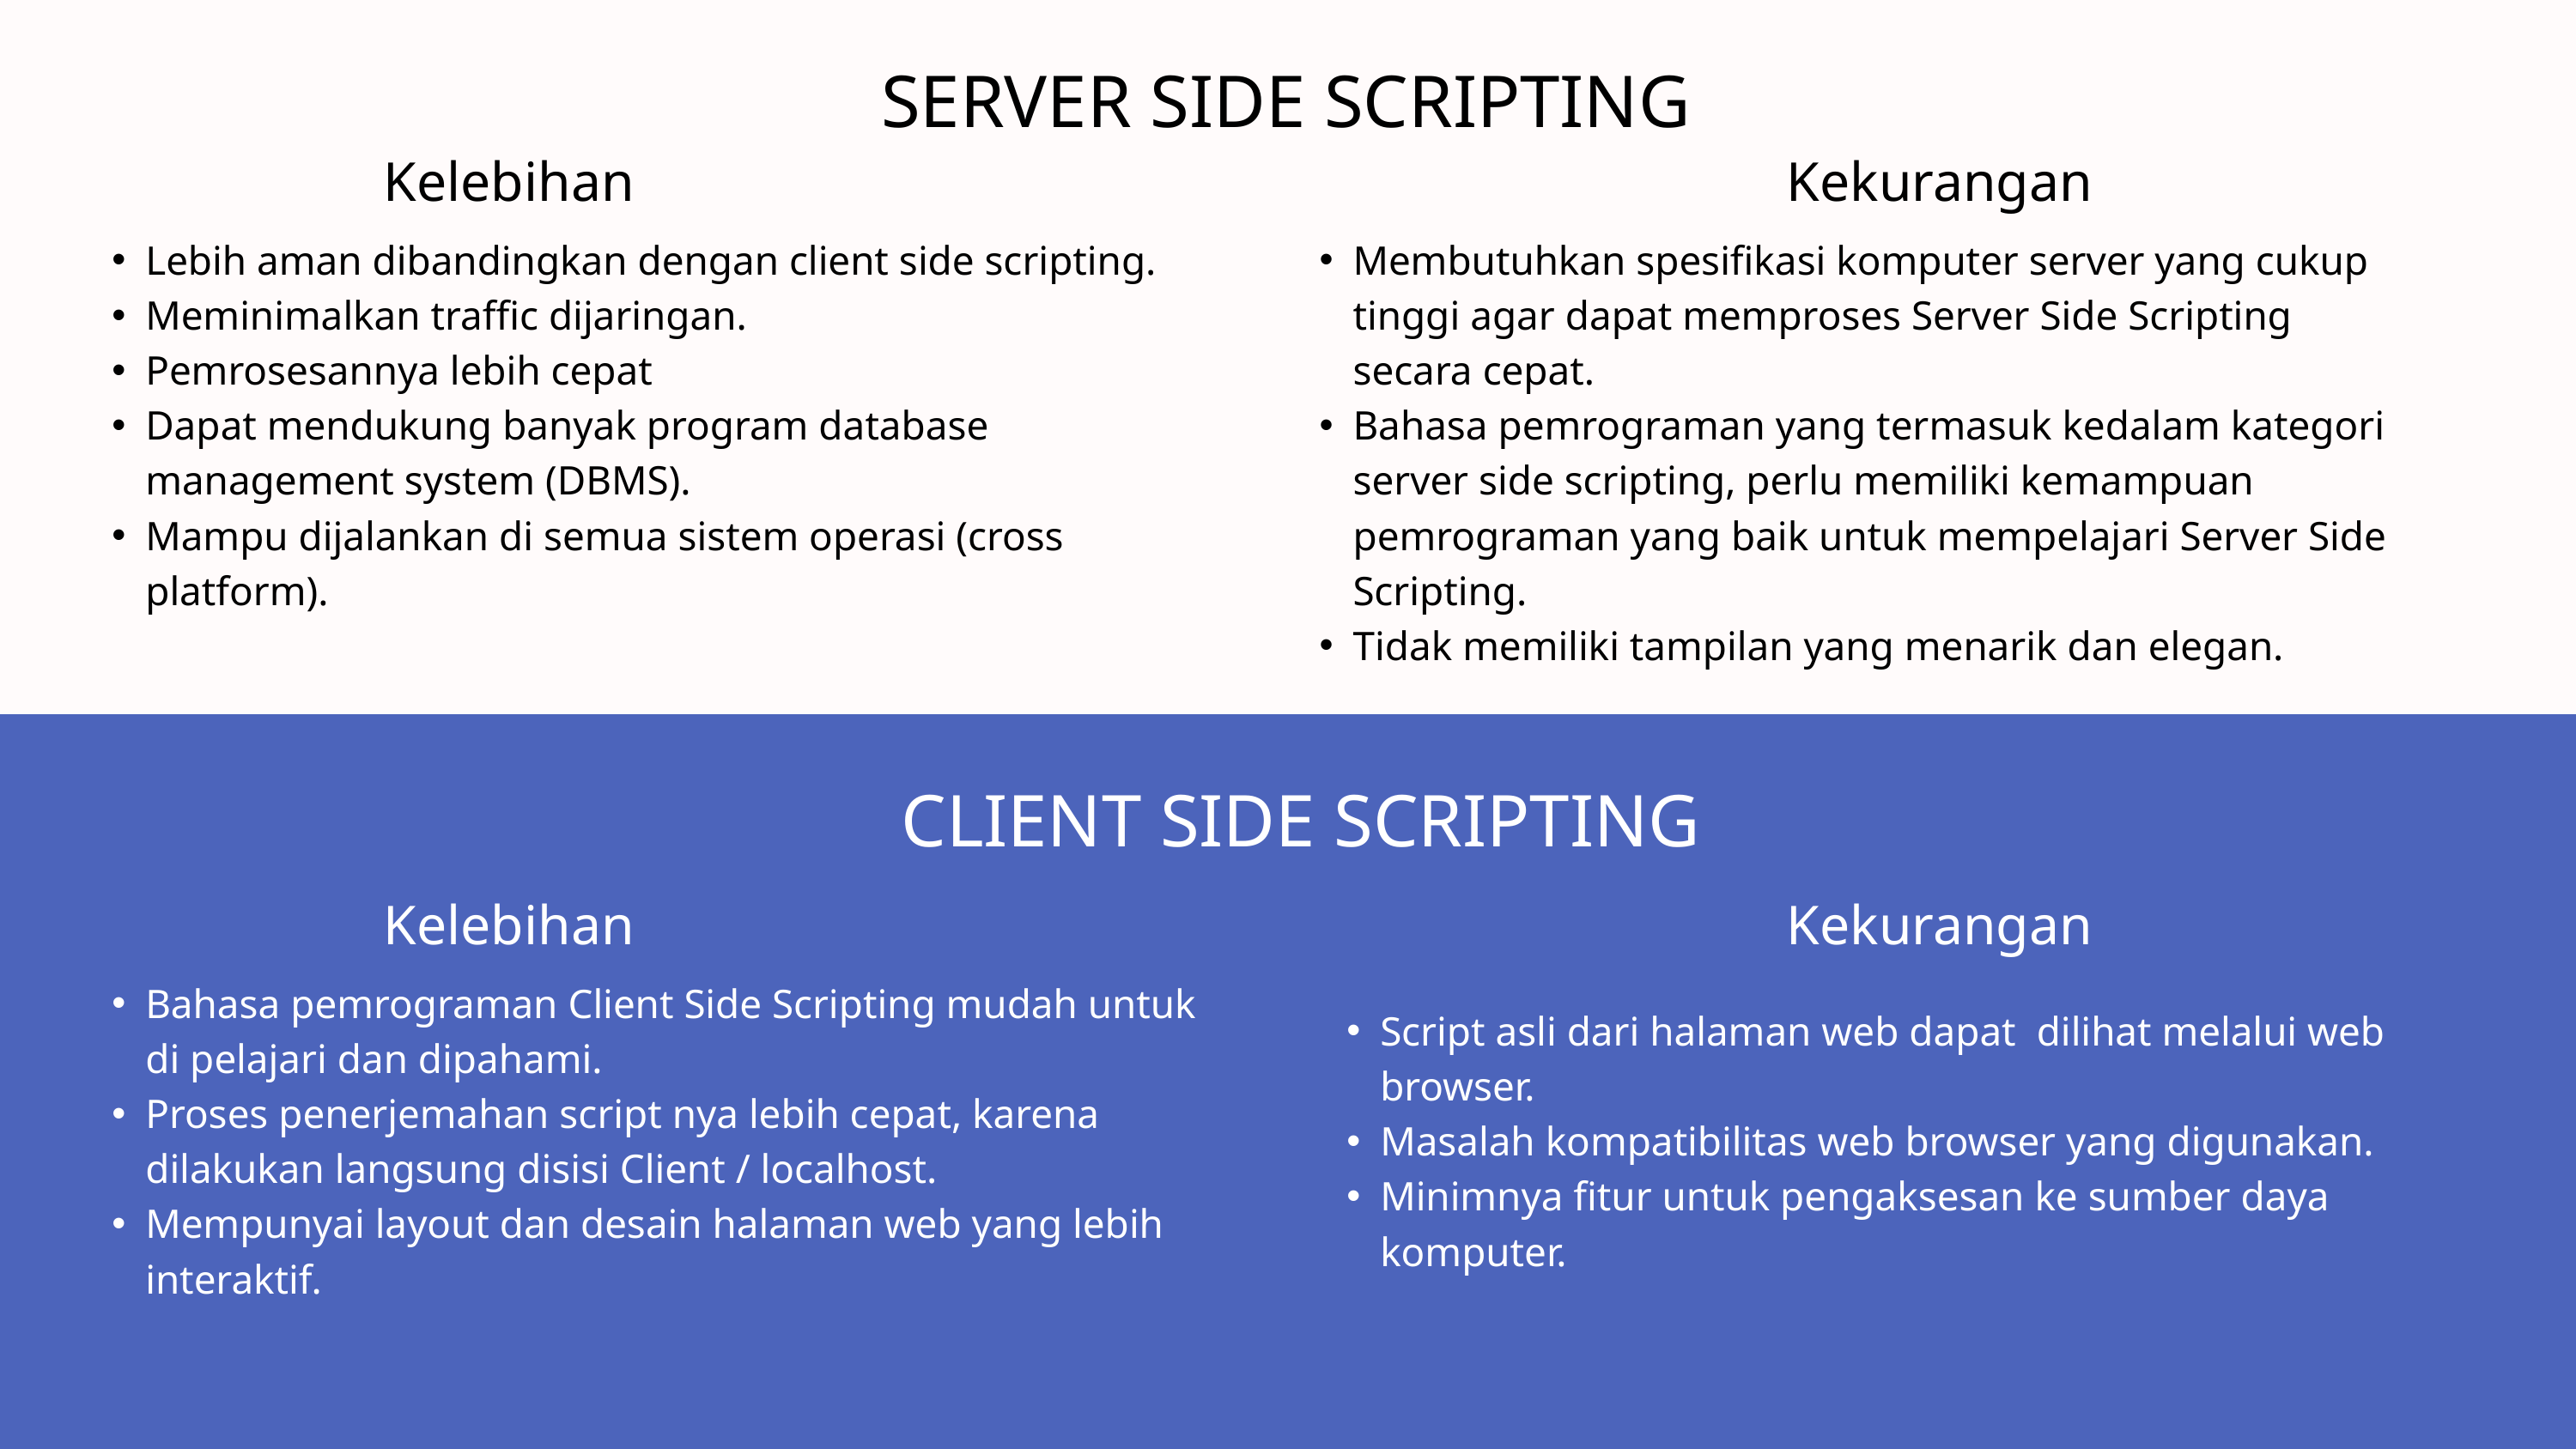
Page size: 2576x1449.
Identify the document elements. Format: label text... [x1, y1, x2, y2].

text_box Bahasa pemrograman Client Side Scripting mudah untuk di pelajari dan dipahami. Proses penerjemahan script nya lebih cepat, karena dilakukan langsung disisi Client / localhost. Mempunyai layout dan desain halaman web yang lebih interaktif. [78, 971, 1212, 1302]
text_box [0, 0, 2576, 715]
text_box Kekurangan [1772, 880, 2107, 955]
text_box Script asli dari halaman web dapat dilihat melalui web browser. Masalah kompatibilitas web browser yang digunakan. Minimnya fitur untuk pengaksesan ke sumber daya komputer. [1313, 998, 2446, 1274]
text_box CLIENT SIDE SCRIPTING [750, 785, 1853, 862]
text_box Kelebihan [372, 880, 647, 955]
